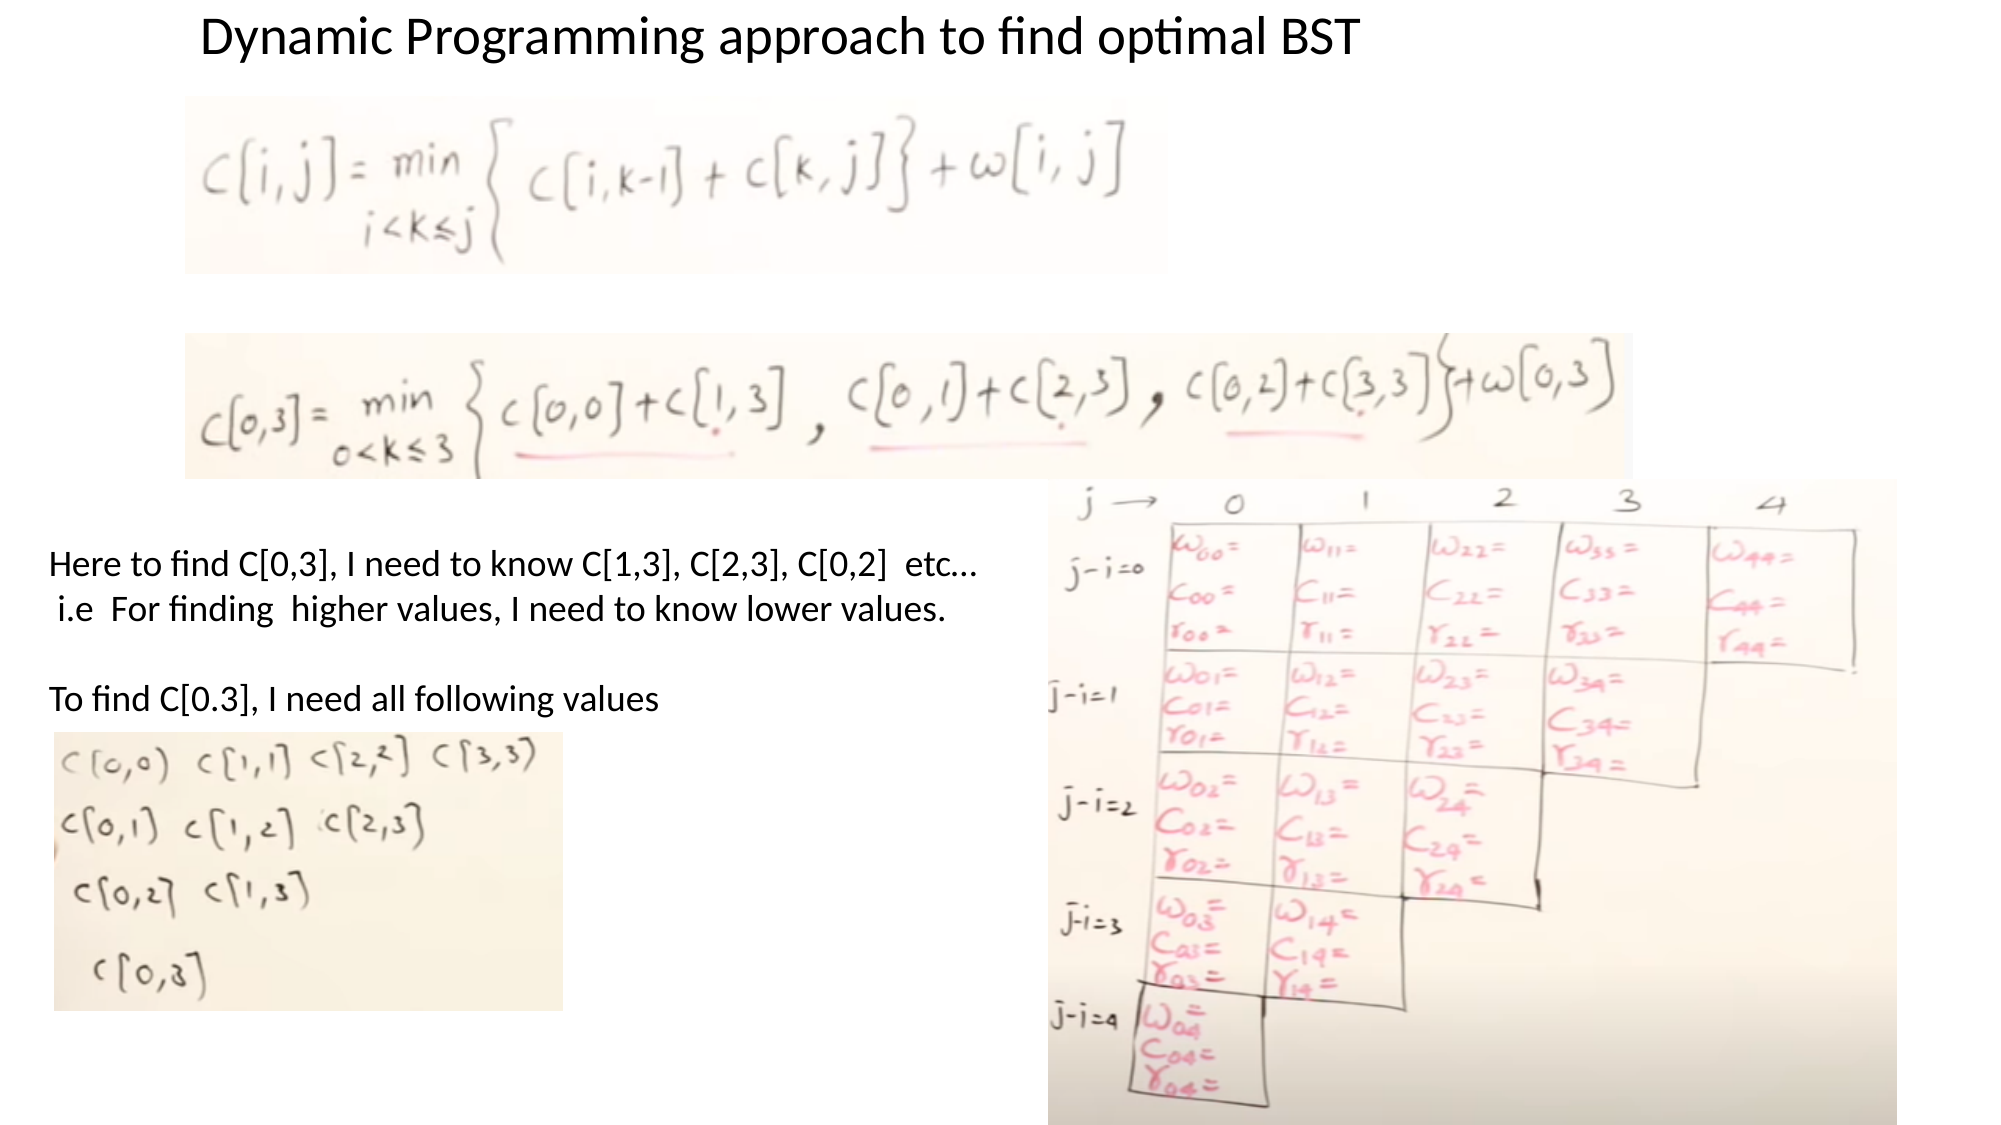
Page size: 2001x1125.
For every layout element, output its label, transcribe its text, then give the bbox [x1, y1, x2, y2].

text_box Here to find C[0,3], I need to know C[1,3], C[2,3], C[0,2] etc… i.e For finding higher values, I need to know lower values. To find C[0.3], I need all following values [33, 531, 1042, 772]
picture [54, 731, 563, 1011]
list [185, 96, 1169, 274]
title Dynamic Programming approach to find optimal BST [185, 0, 1911, 75]
picture [185, 332, 1897, 1125]
